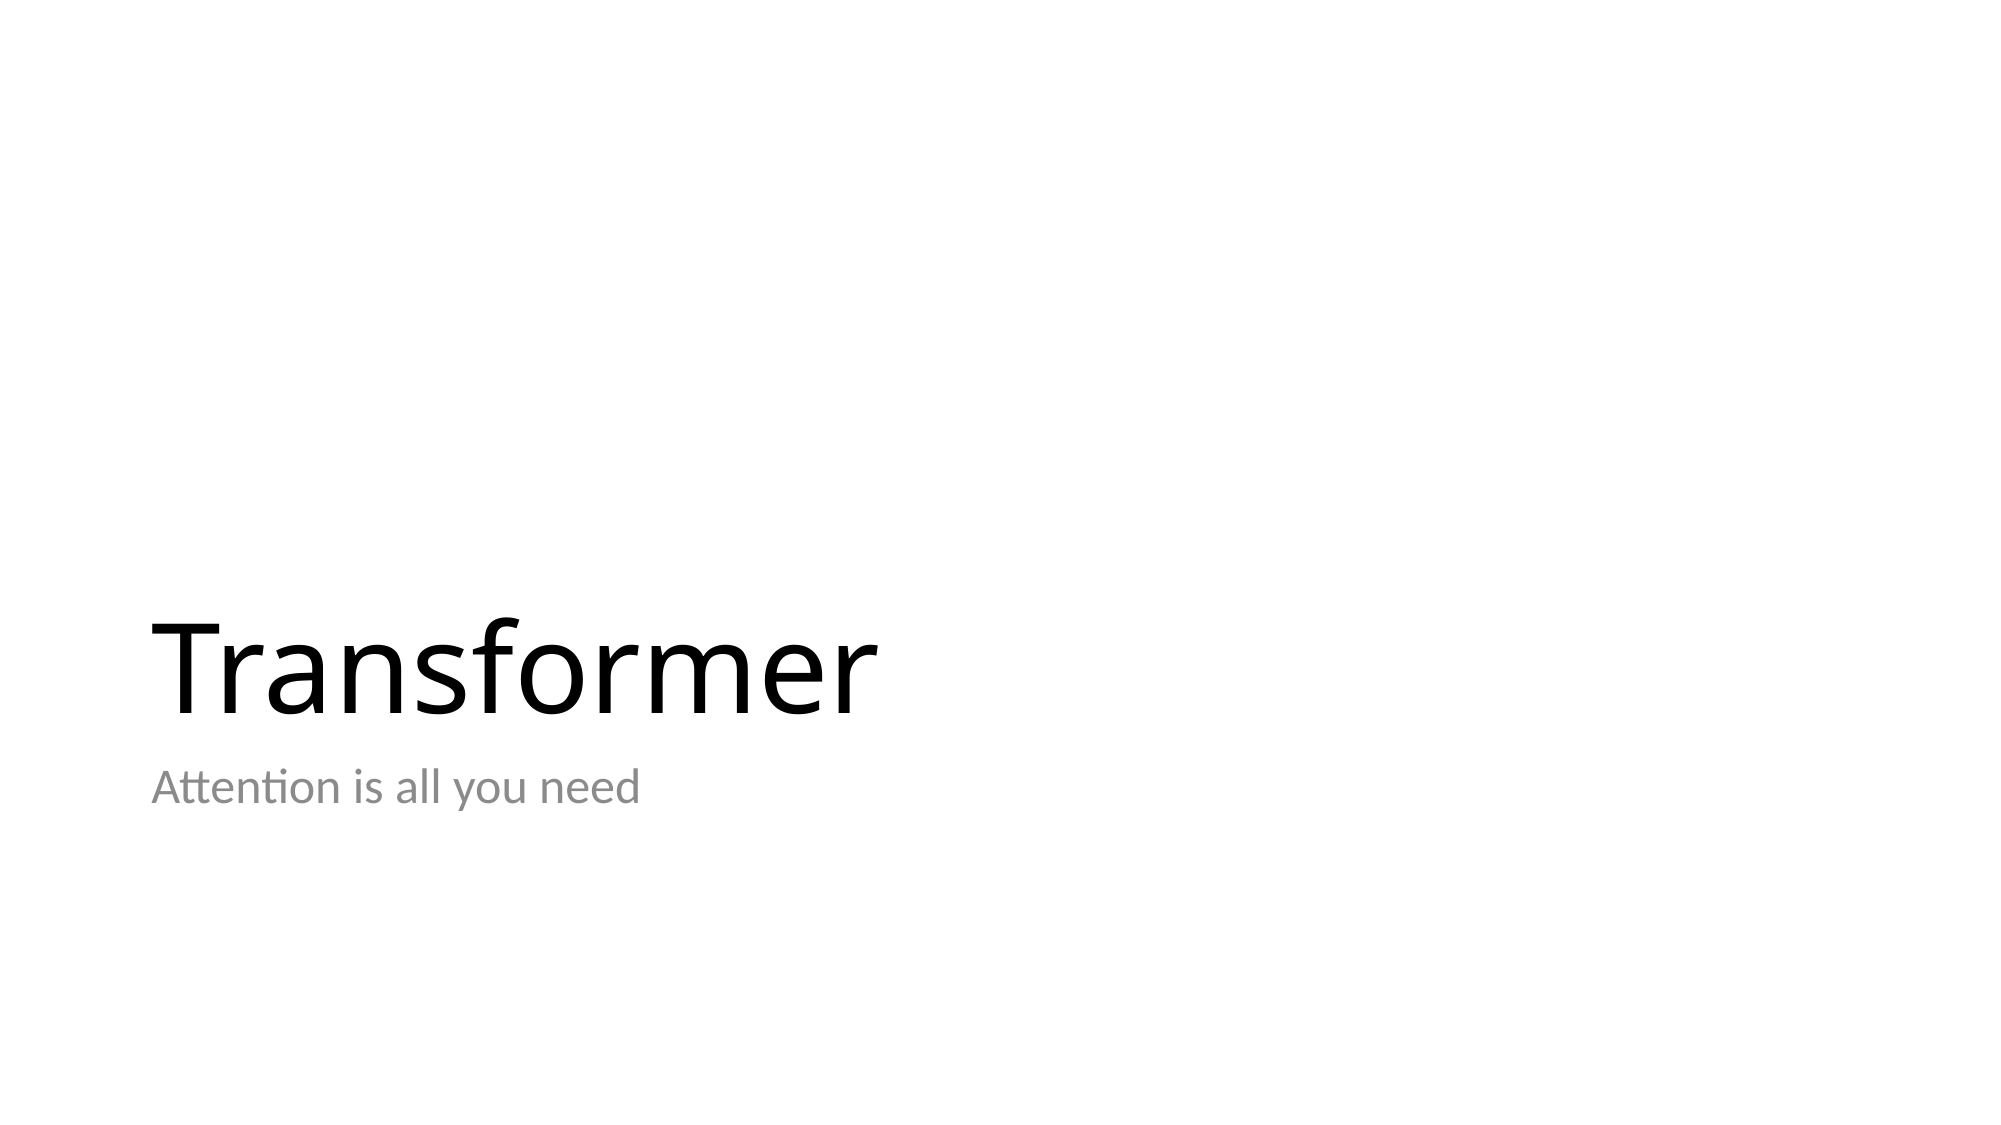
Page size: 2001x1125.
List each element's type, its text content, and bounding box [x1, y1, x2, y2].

list Attention is all you need [136, 752, 1862, 999]
title Transformer [136, 280, 1862, 749]
